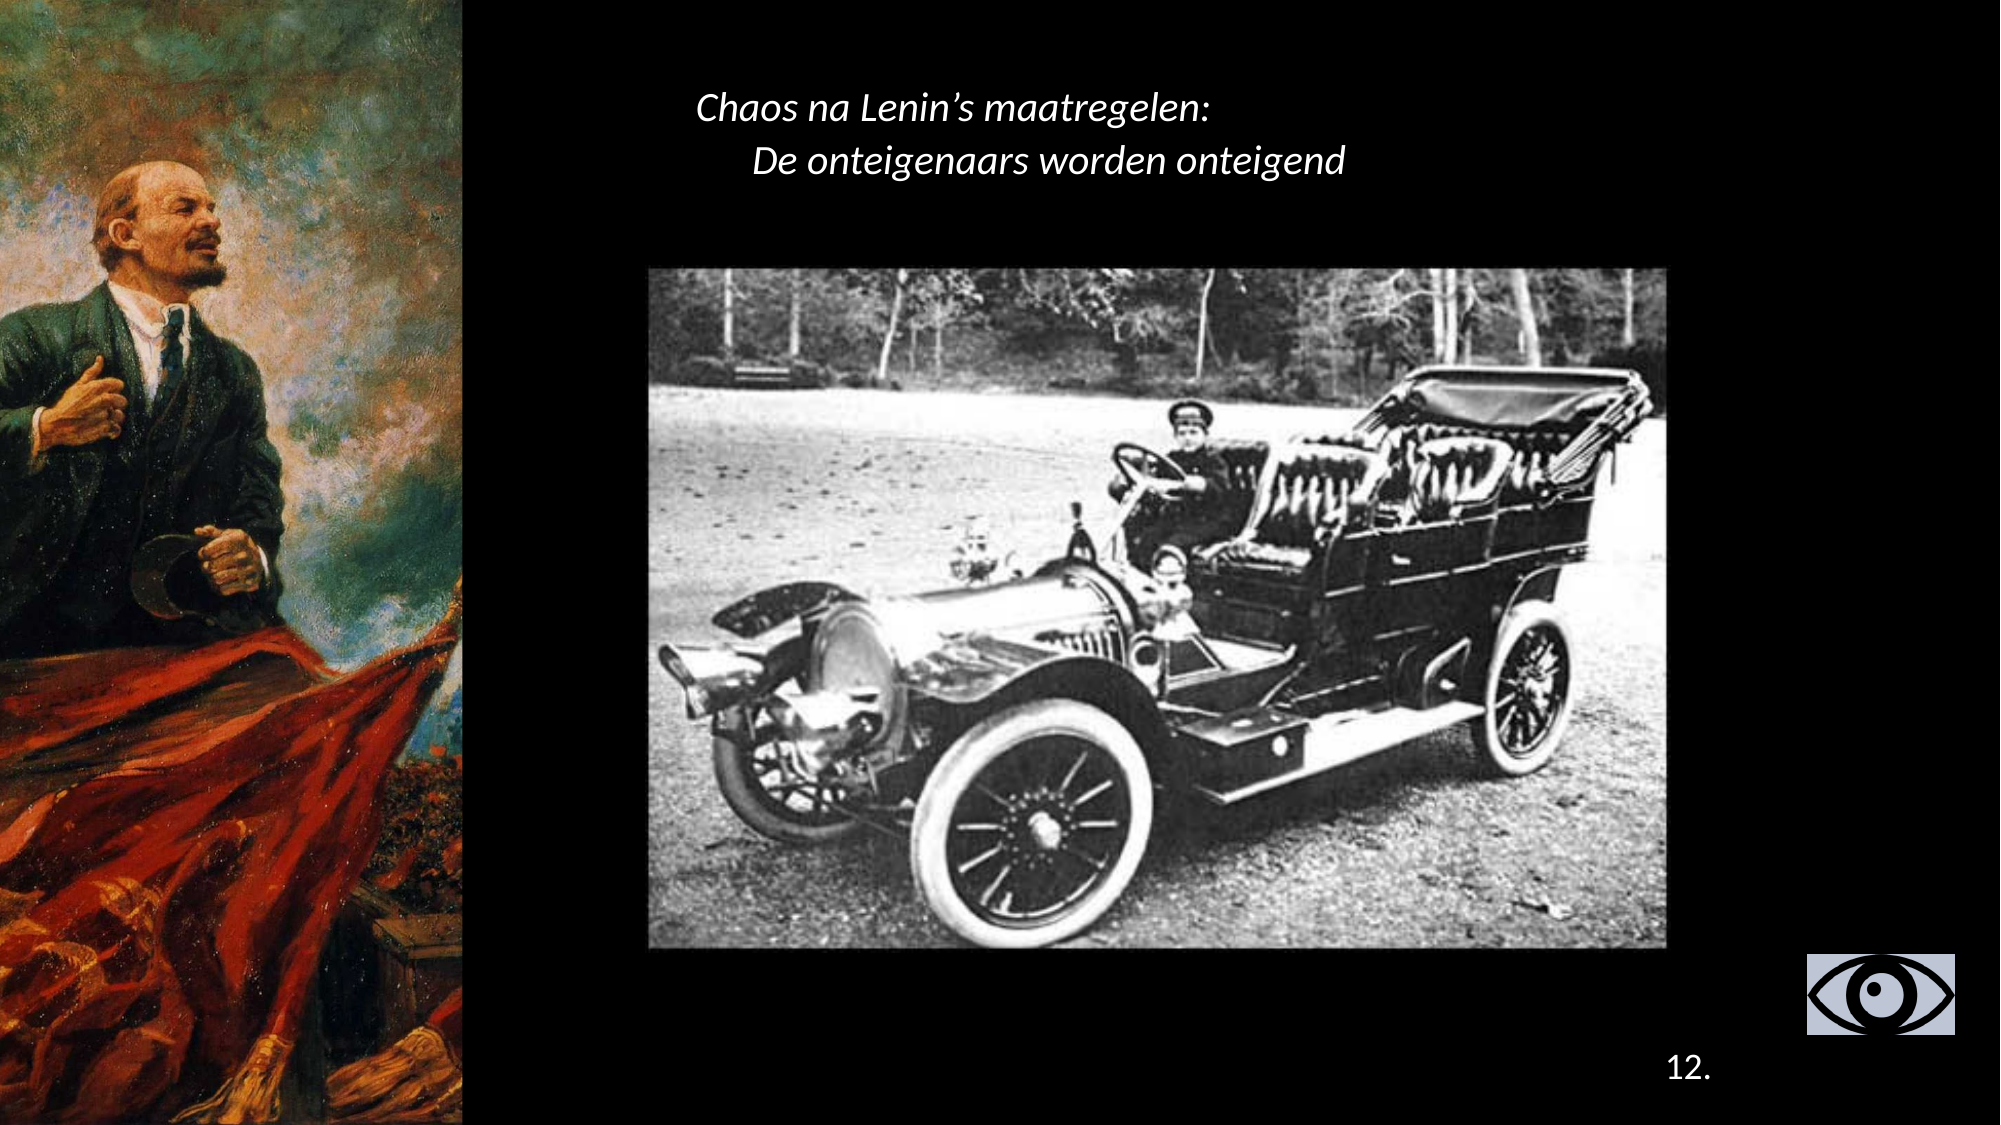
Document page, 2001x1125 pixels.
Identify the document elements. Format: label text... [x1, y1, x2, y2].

text_box Chaos na Lenin’s maatregelen: De onteigenaars worden onteigend [681, 78, 1697, 192]
picture [1807, 954, 1955, 1036]
picture [645, 265, 1671, 953]
text_box 12. [1650, 1034, 1728, 1095]
picture [0, 0, 463, 1125]
